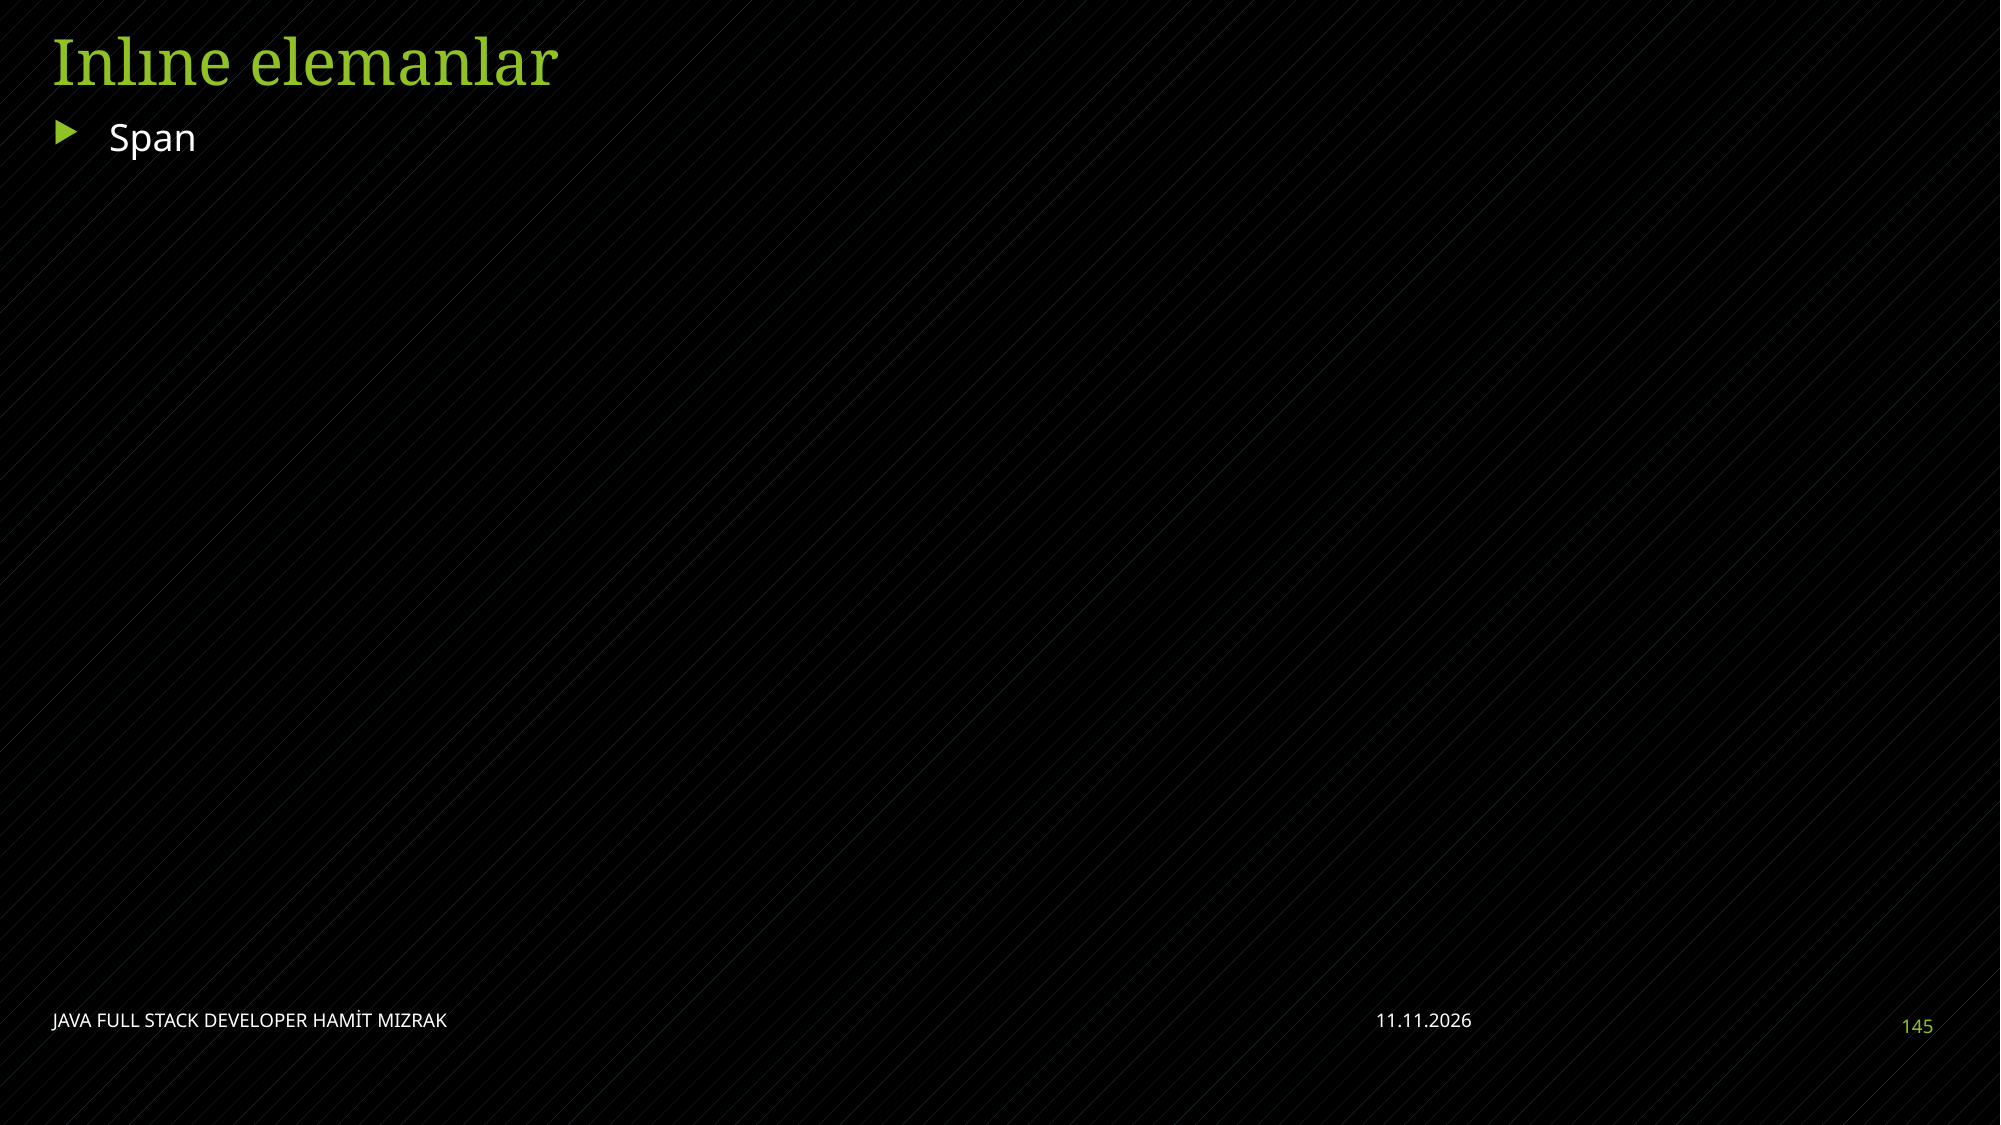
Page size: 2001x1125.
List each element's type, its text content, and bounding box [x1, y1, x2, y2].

list Span [37, 106, 1949, 971]
slide_number 145 [1836, 997, 1949, 1058]
footer JAVA FULL STACK DEVELOPER HAMİT MIZRAK [37, 991, 1145, 1051]
title Inlıne elemanlar [37, 14, 1949, 106]
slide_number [1181, 991, 1487, 1051]
